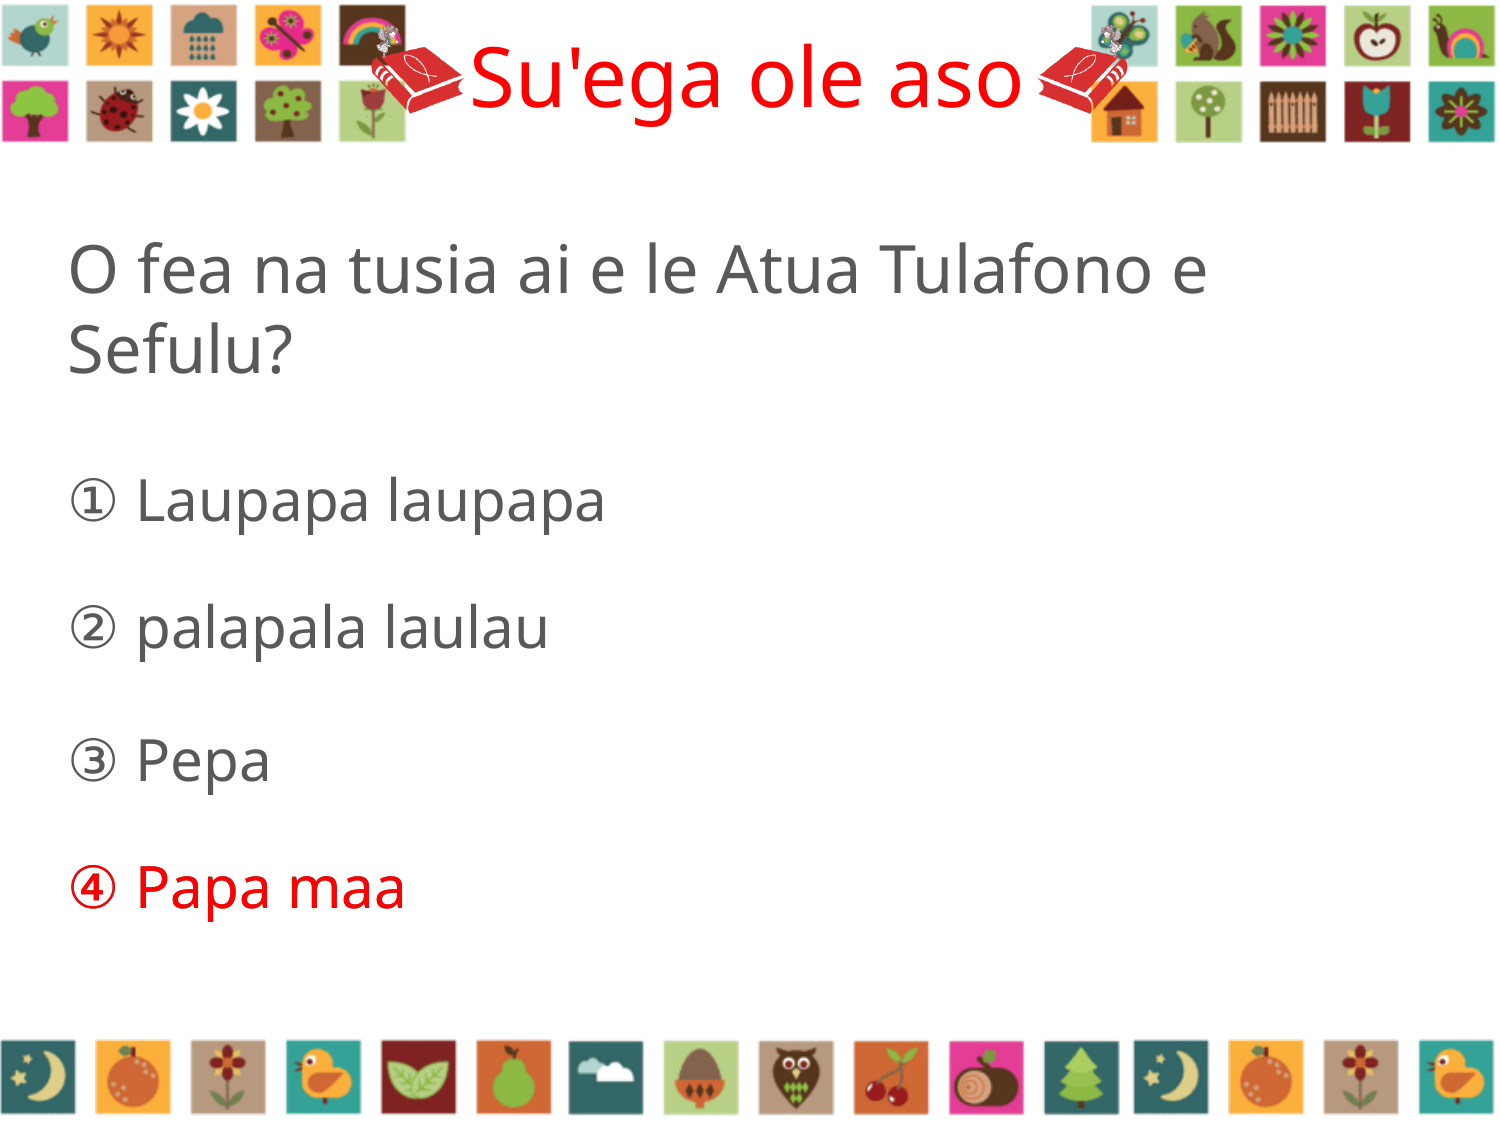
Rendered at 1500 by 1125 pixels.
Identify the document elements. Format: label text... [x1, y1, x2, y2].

text_box ② palapala laulau [53, 582, 1436, 668]
text_box ① Laupapa laupapa [53, 456, 1436, 541]
picture [0, 3, 496, 150]
text_box Su'ega ole aso [425, 16, 1078, 131]
text_box ③ Pepa [53, 716, 1483, 801]
picture [1005, 3, 1500, 150]
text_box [0, 1028, 1500, 1118]
text_box ④ Papa maa [53, 842, 1483, 928]
text_box O fea na tusia ai e le Atua Tulafono e Sefulu? [53, 219, 1436, 395]
